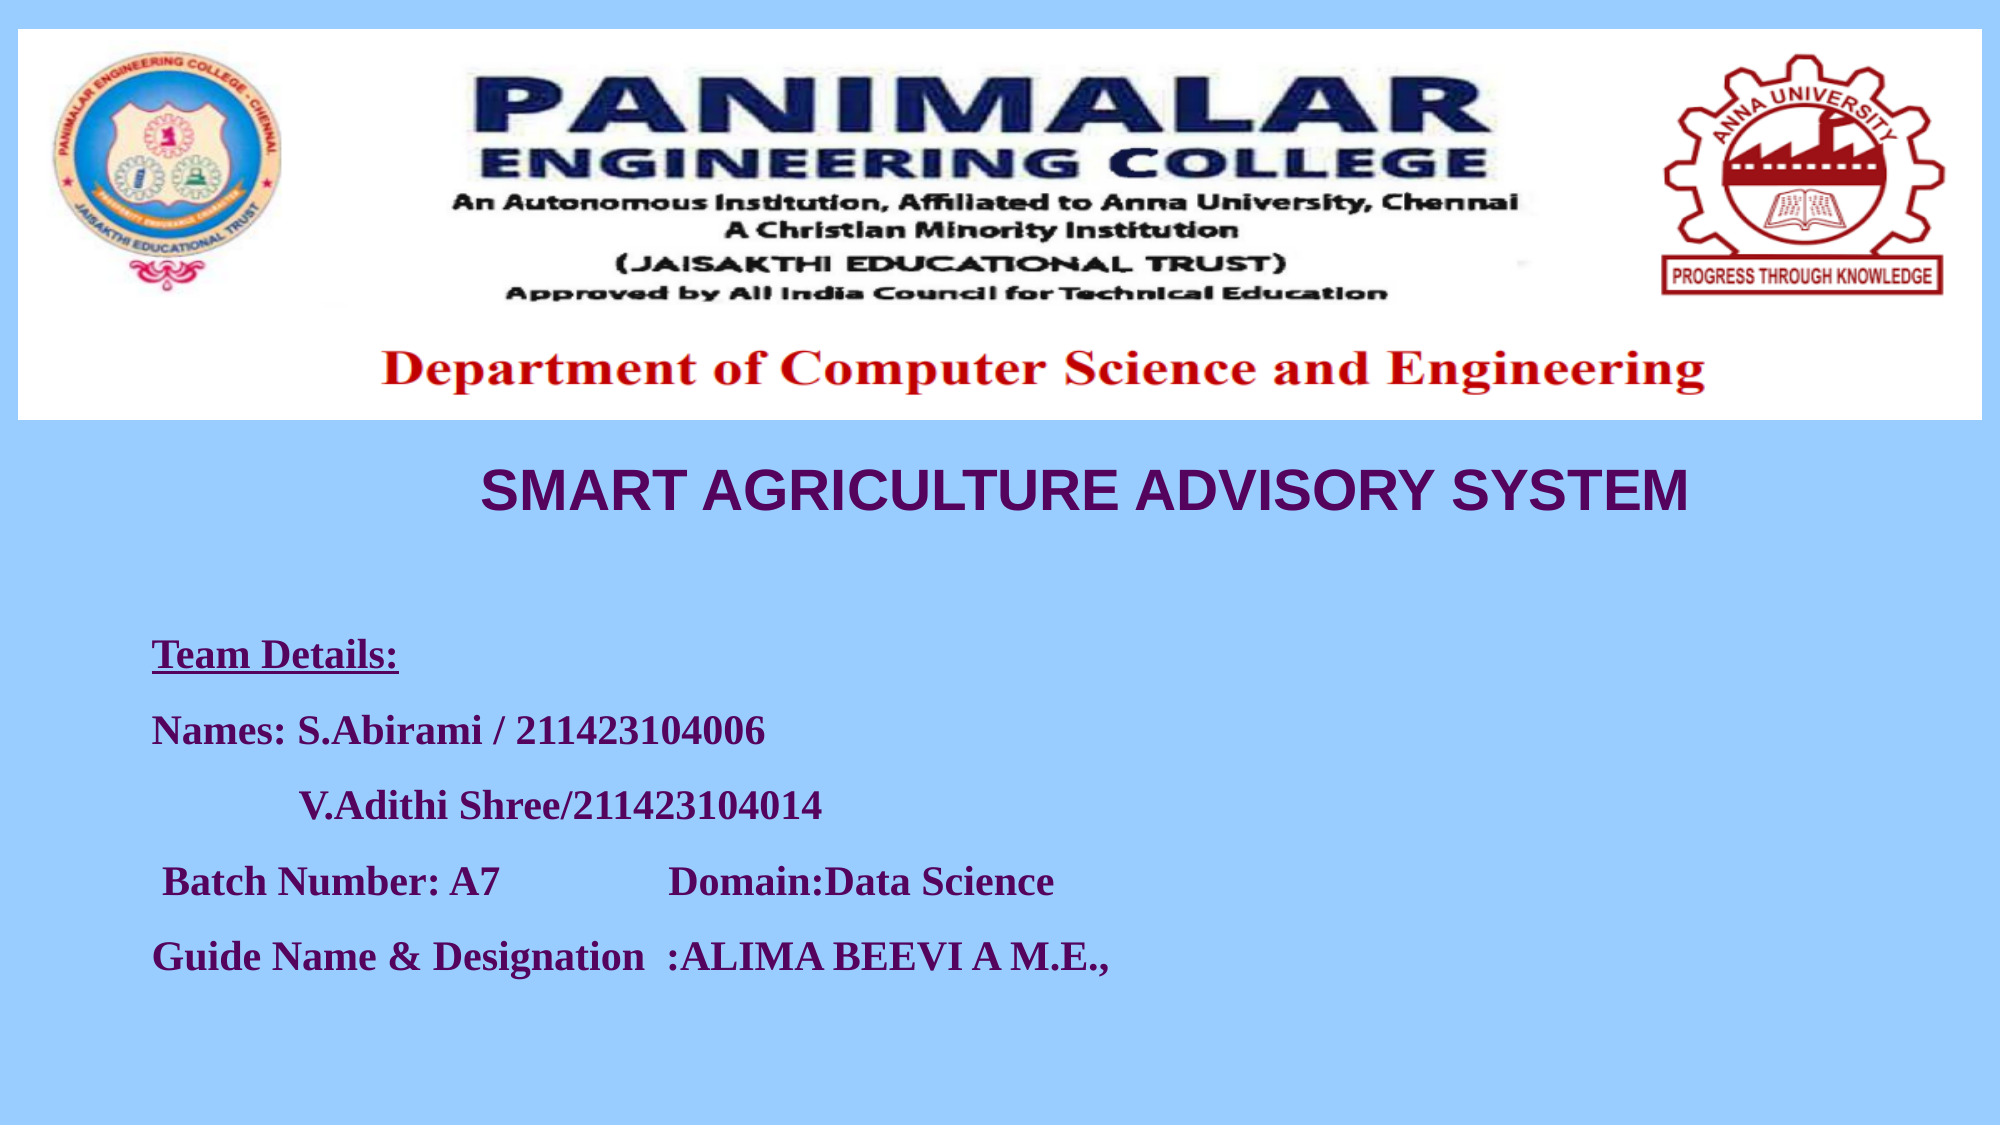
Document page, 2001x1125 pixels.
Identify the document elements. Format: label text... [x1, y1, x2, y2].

picture [17, 29, 1982, 420]
text_box SMART AGRICULTURE ADVISORY SYSTEM [21, 444, 1927, 530]
subtitle Team Details: Names: S.Abirami / 211423104006 V.Adithi Shree/211423104014 Batch Number: A7 Domain:Data Science Guide Name & Designation :ALIMA BEEVI A M.E., [136, 594, 1897, 994]
